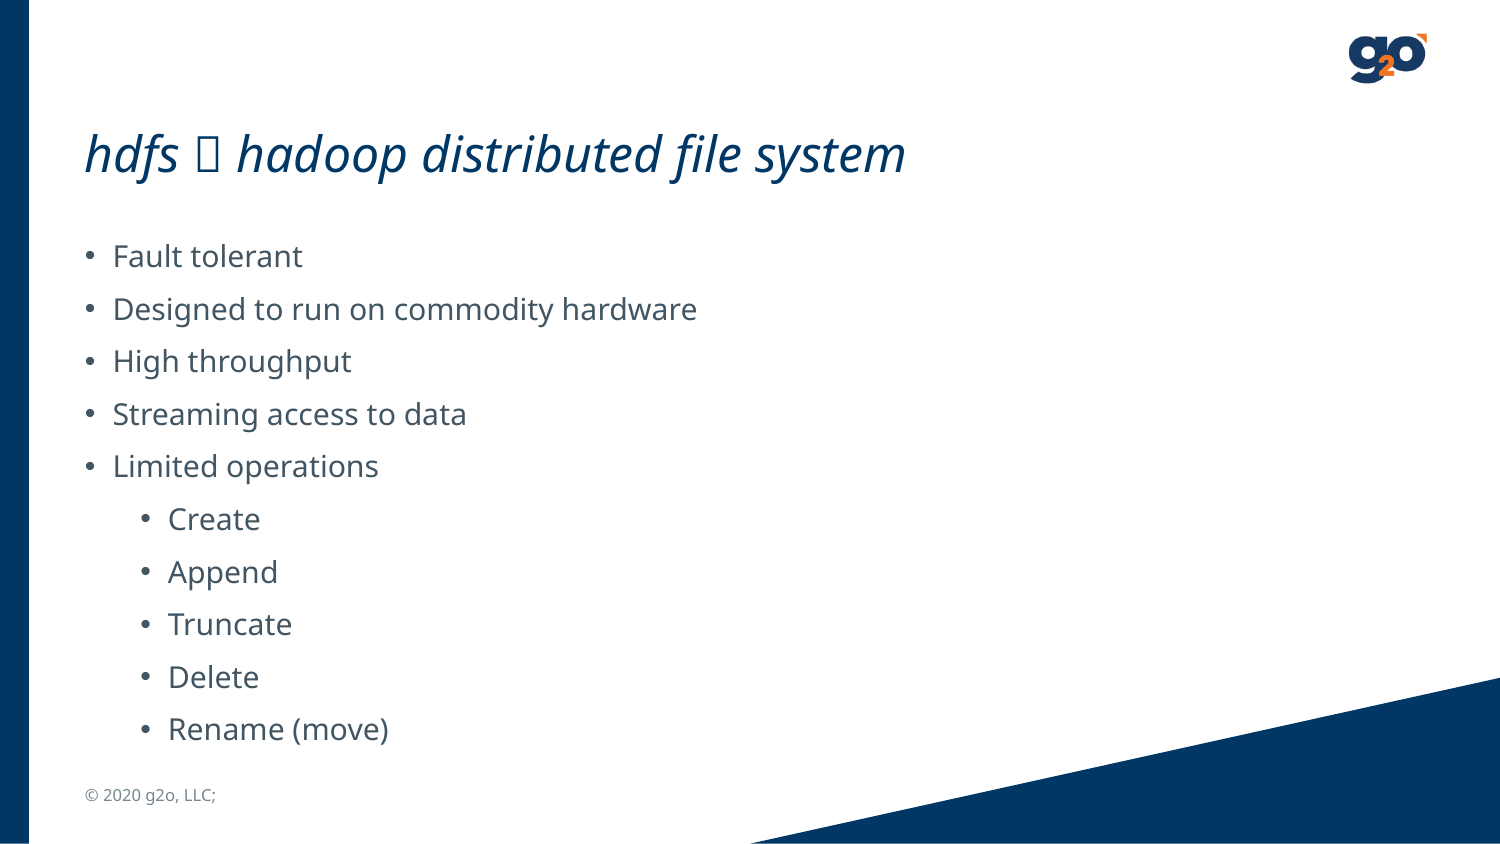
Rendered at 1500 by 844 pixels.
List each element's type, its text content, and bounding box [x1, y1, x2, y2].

list Fault tolerant Designed to run on commodity hardware High throughput Streaming access to data Limited operations Create Append Truncate Delete Rename (move) [69, 224, 1442, 760]
title hdfs  hadoop distributed file system [69, 88, 1442, 208]
footer © 2020 g2o, LLC; [69, 771, 469, 817]
